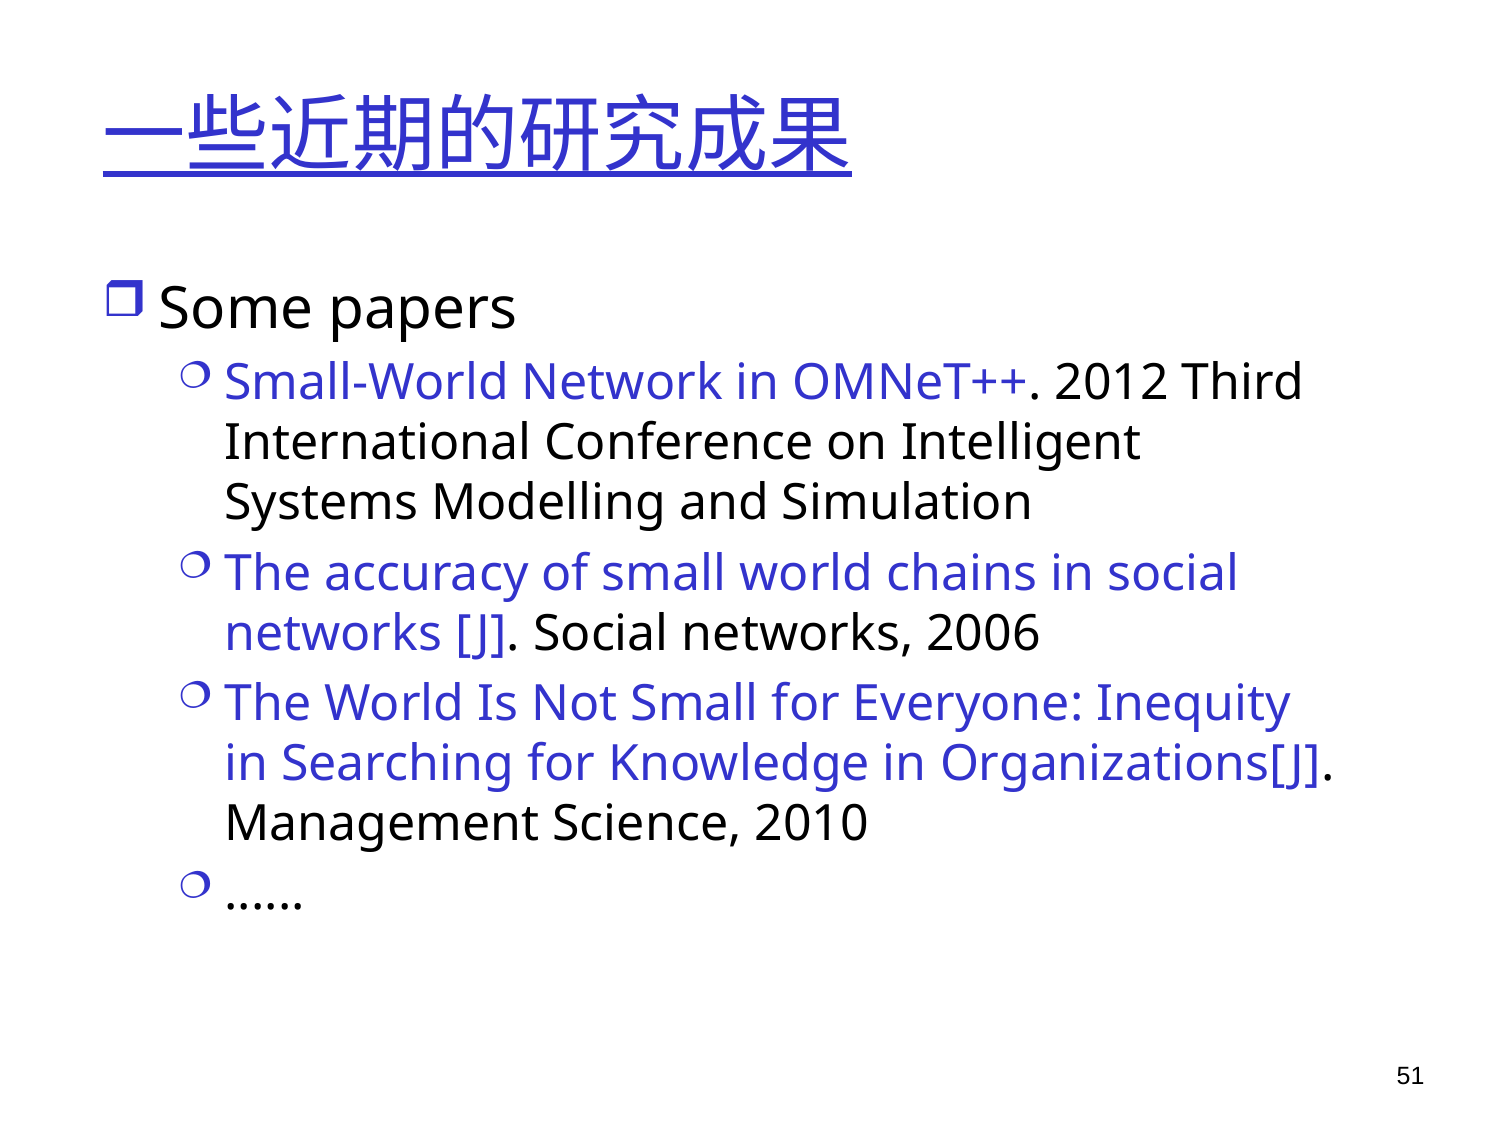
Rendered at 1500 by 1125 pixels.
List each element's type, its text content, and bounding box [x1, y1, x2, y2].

title 一些近期的研究成果 [87, 37, 1363, 225]
slide_number 51 [1328, 1052, 1440, 1098]
list Some papers Small-World Network in OMNeT++. 2012 Third International Conference on Intelligent Systems Modelling and Simulation The accuracy of small world chains in social networks [J]. Social networks, 2006 The World Is Not Small for Everyone: Inequity in Searching for Knowledge in Organizations[J]. Management Science, 2010 ...... [87, 262, 1363, 1025]
